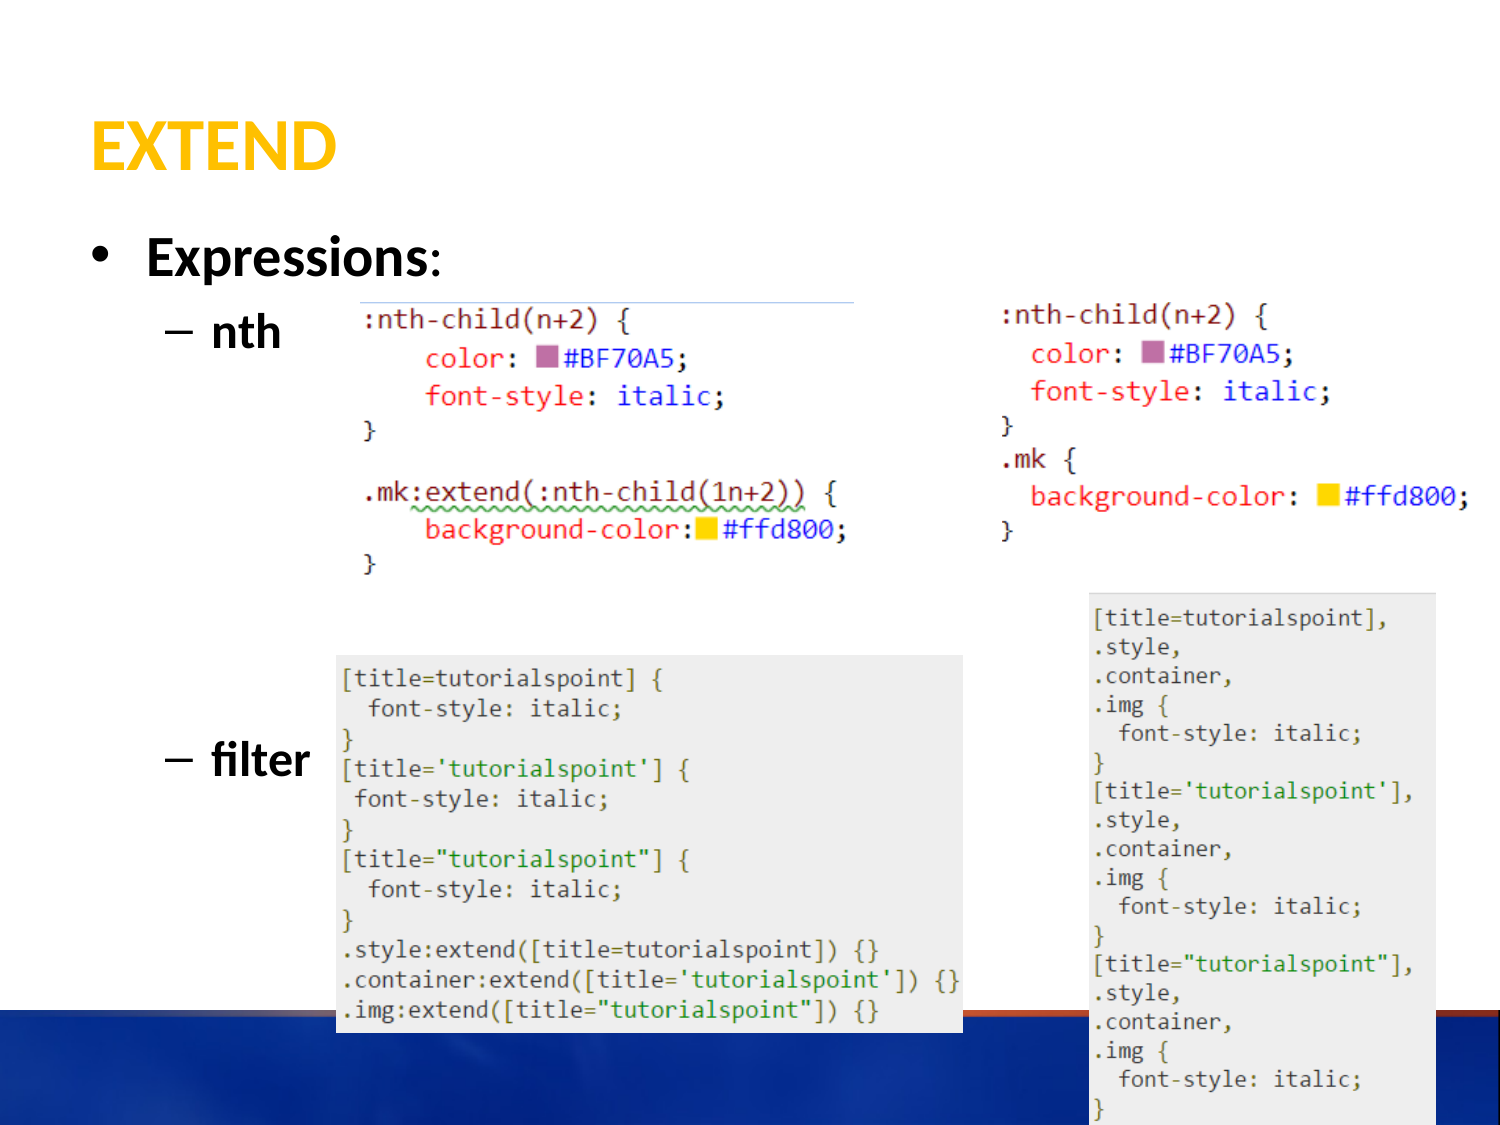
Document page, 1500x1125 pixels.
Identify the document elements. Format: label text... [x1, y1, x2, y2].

picture [0, 588, 1500, 1125]
title Extend [75, 93, 1425, 188]
picture [1002, 302, 1475, 560]
picture [359, 302, 855, 578]
list Expressions: nth filter [75, 210, 1425, 1005]
